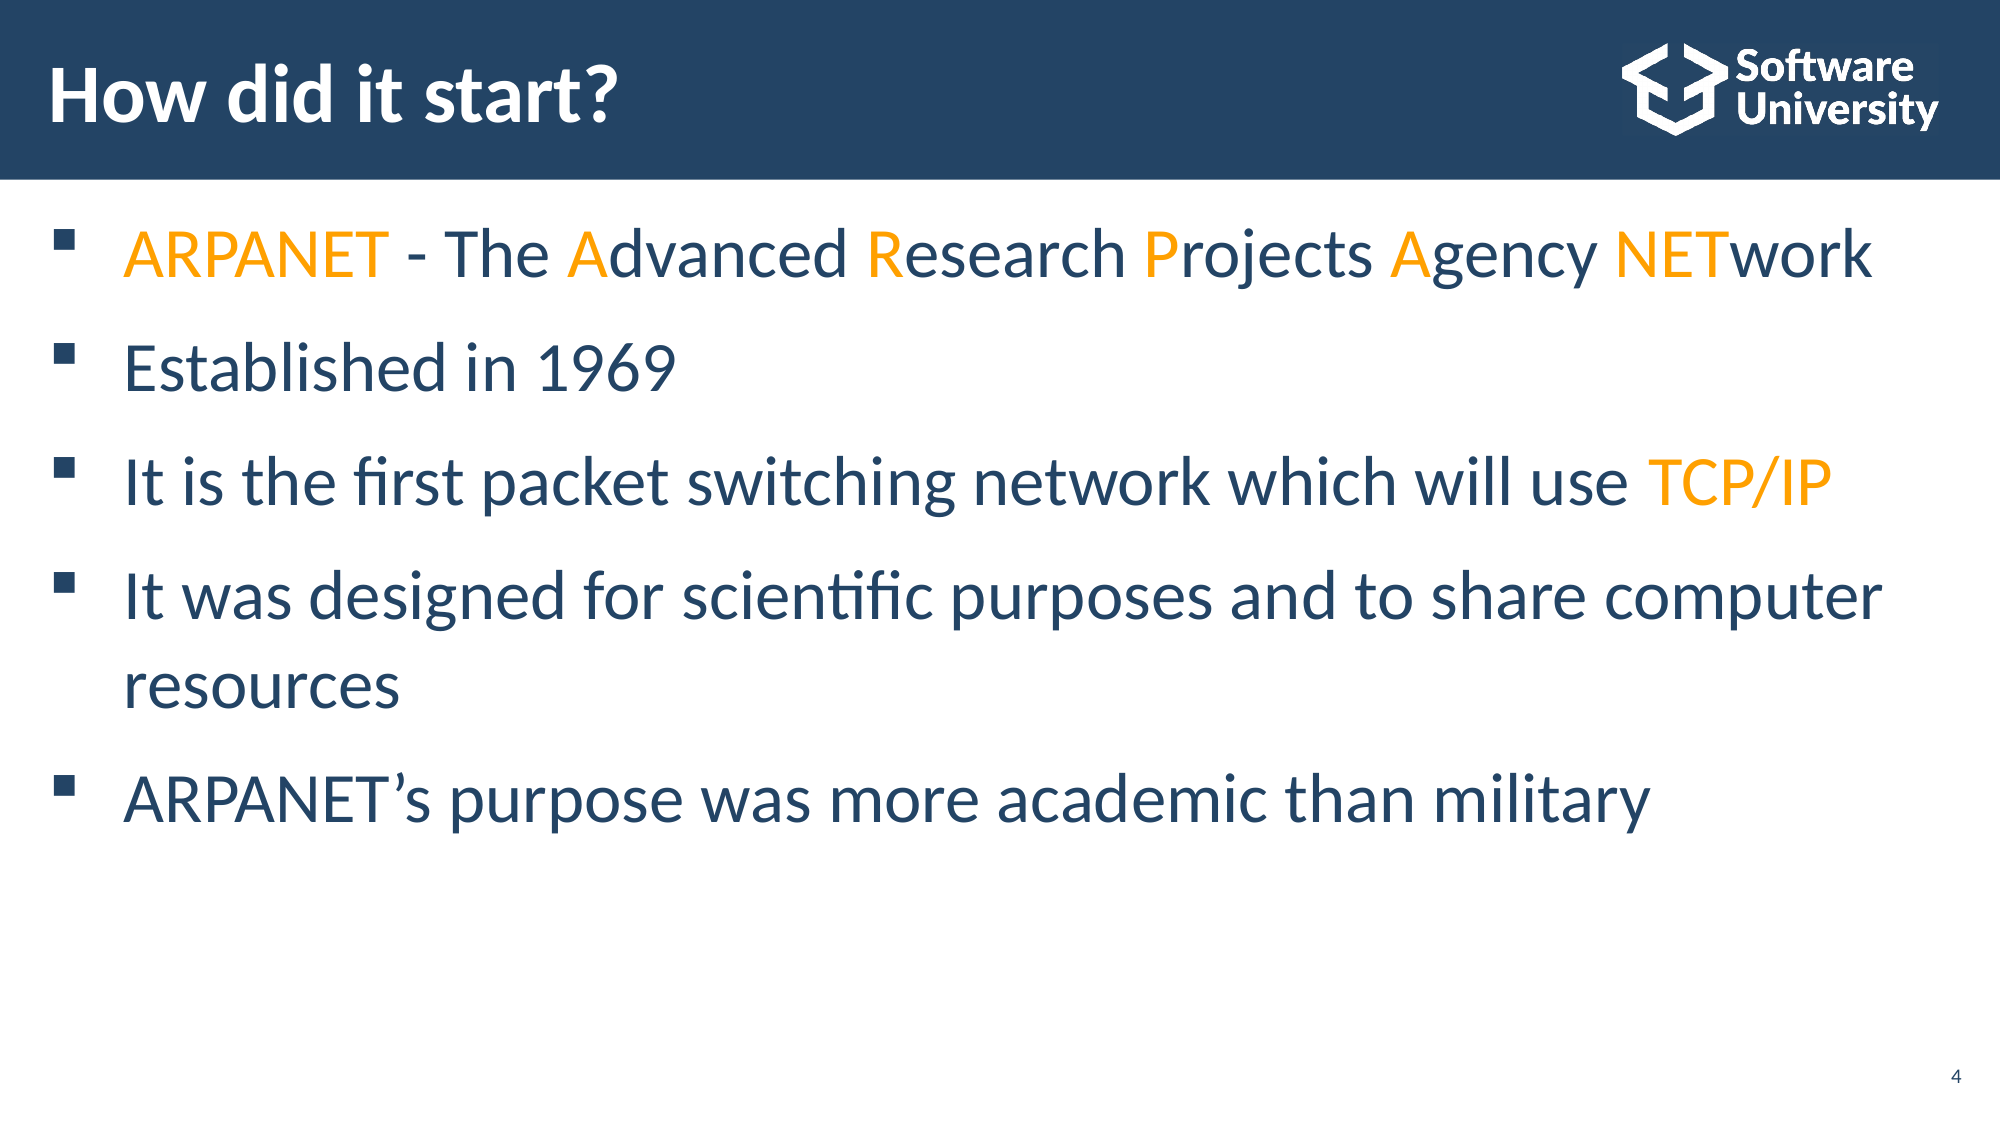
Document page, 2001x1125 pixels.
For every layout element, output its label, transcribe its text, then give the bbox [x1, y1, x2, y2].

list ARPANET - The Advanced Research Projects Agency NETwork Established in 1969 It is the first packet switching network which will use TCP/IP It was designed for scientific purposes and to share computer resources ARPANET’s purpose was more academic than military [31, 196, 1970, 1050]
title How did it start? [31, 16, 1591, 162]
picture [1622, 43, 1939, 136]
slide_number 4 [1897, 1049, 1968, 1101]
